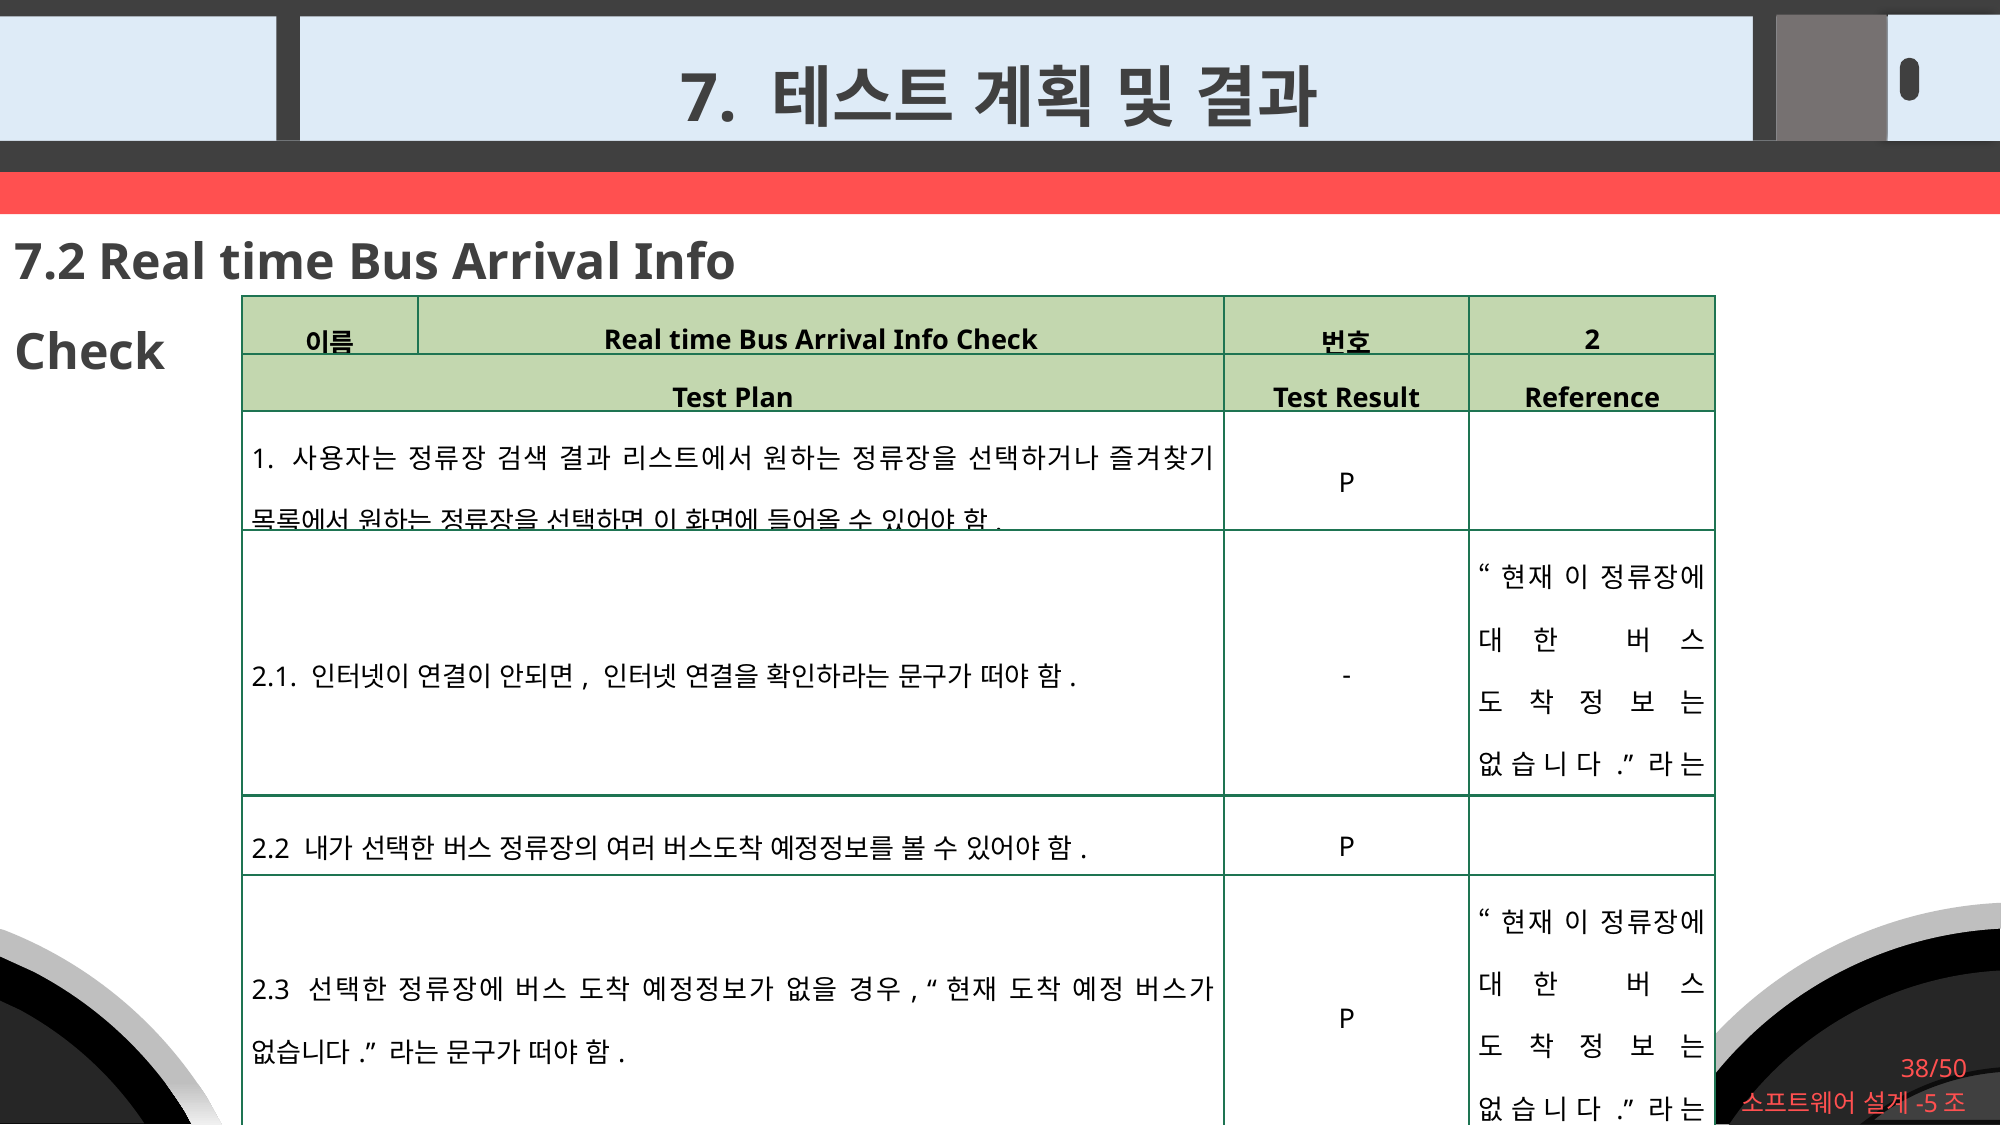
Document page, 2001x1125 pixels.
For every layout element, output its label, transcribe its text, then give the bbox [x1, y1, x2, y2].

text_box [0, 928, 222, 1125]
slide_number 38/50 소프트웨어 설계-5조 [1532, 1055, 1650, 1115]
table_cell P [1225, 876, 1468, 1125]
table_header 이름 [243, 297, 417, 353]
table_header 번호 [1225, 297, 1468, 353]
table_cell Test Result [1225, 355, 1468, 410]
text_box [1650, 902, 2000, 1125]
table_cell P [1225, 797, 1468, 874]
table_cell 2.2 내가 선택한 버스 정류장의 여러 버스도착 예정정보를 볼 수 있어야 함. [243, 797, 1223, 874]
table_cell [1470, 797, 1714, 874]
table_header 2 [1470, 297, 1714, 353]
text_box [0, 0, 2000, 215]
table_cell 1. 사용자는 정류장 검색 결과 리스트에서 원하는 정류장을 선택하거나 즐겨찾기 목록에서 원하는 정류장을 선택하면 이 화면에 들어올 수 있어야 함. [243, 412, 1223, 529]
table_cell [1470, 412, 1714, 529]
table_cell 2.1. 인터넷이 연결이 안되면, 인터넷 연결을 확인하라는 문구가 떠야 함. [243, 531, 1223, 794]
table_cell “현재 이 정류장에 대한 버스 도착정보는 없습니다.”라는 문구를 제시 [1470, 531, 1714, 794]
table_cell P [1225, 412, 1468, 529]
text_box 7.2 Real time Bus Arrival Info Check [0, 215, 896, 387]
table_cell 2.3 선택한 정류장에 버스 도착 예정정보가 없을 경우, “현재 도착 예정 버스가 없습니다.” 라는 문구가 떠야 함. [243, 876, 1223, 1125]
table_cell Reference [1470, 355, 1714, 410]
table_cell Test Plan [243, 355, 1223, 410]
table_header Real time Bus Arrival Info Check [419, 297, 1223, 353]
table_cell “현재 이 정류장에 대한 버스 도착정보는 없습니다.”라는 문구를 제시 [1470, 876, 1714, 1125]
table_cell - [1225, 531, 1468, 794]
